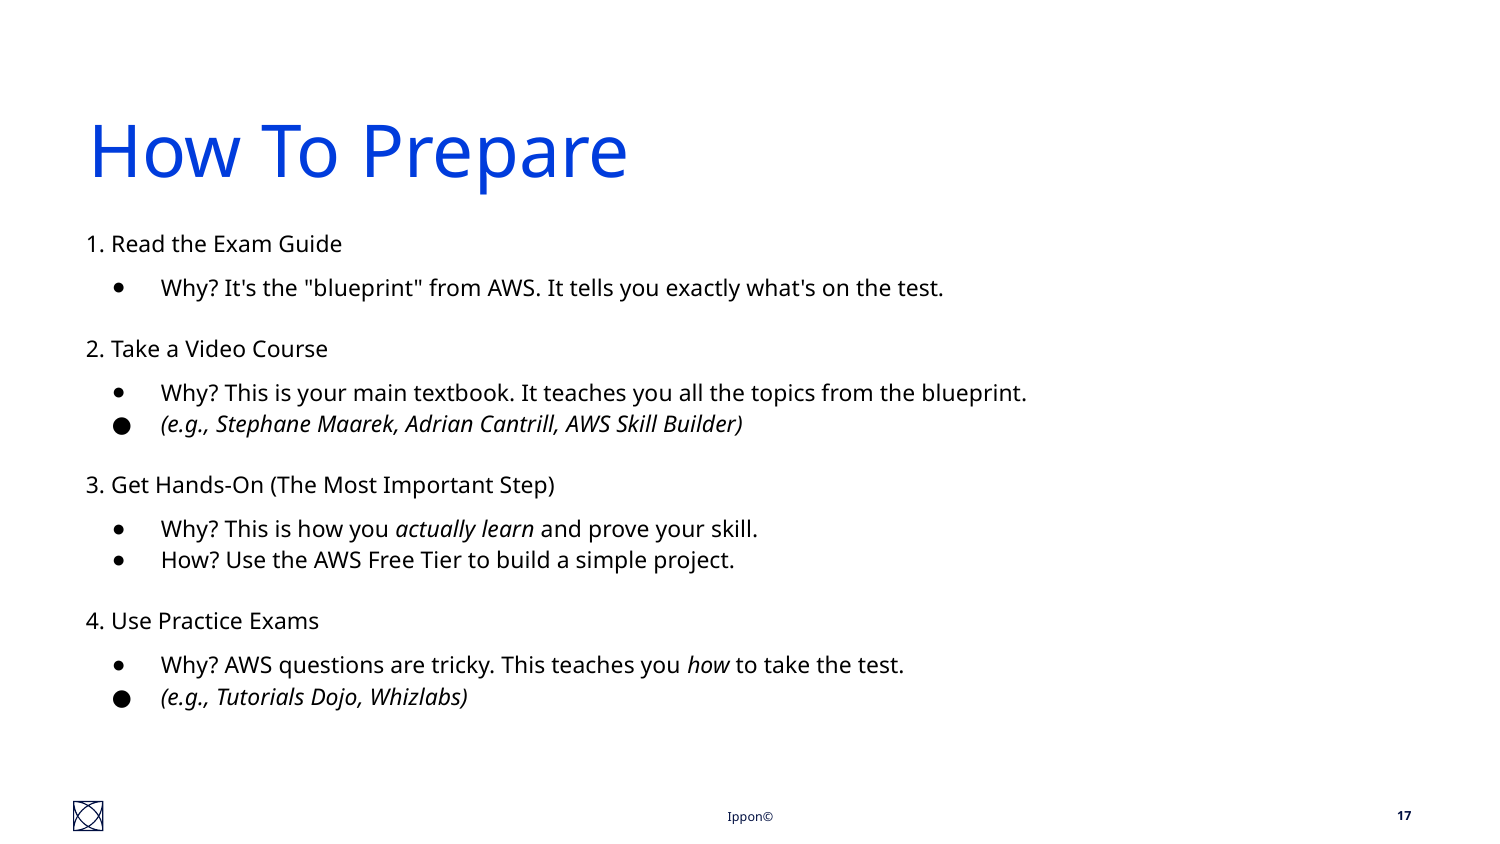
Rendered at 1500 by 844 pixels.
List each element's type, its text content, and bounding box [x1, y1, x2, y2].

slide_number ‹#› [1336, 797, 1427, 835]
list 1. Read the Exam Guide Why? It's the "blueprint" from AWS. It tells you exactly what's on the test. 2. Take a Video Course Why? This is your main textbook. It teaches you all the topics from the blueprint. (e.g., Stephane Maarek, Adrian Cantrill, AWS Skill Builder) 3. Get Hands-On (The Most Important Step) Why? This is how you actually learn and prove your skill. How? Use the AWS Free Tier to build a simple project. 4. Use Practice Exams Why? AWS questions are tricky. This teaches you how to take the test. (e.g., Tutorials Dojo, Whizlabs) [70, 210, 1432, 710]
title How To Prepare [73, 90, 1432, 184]
